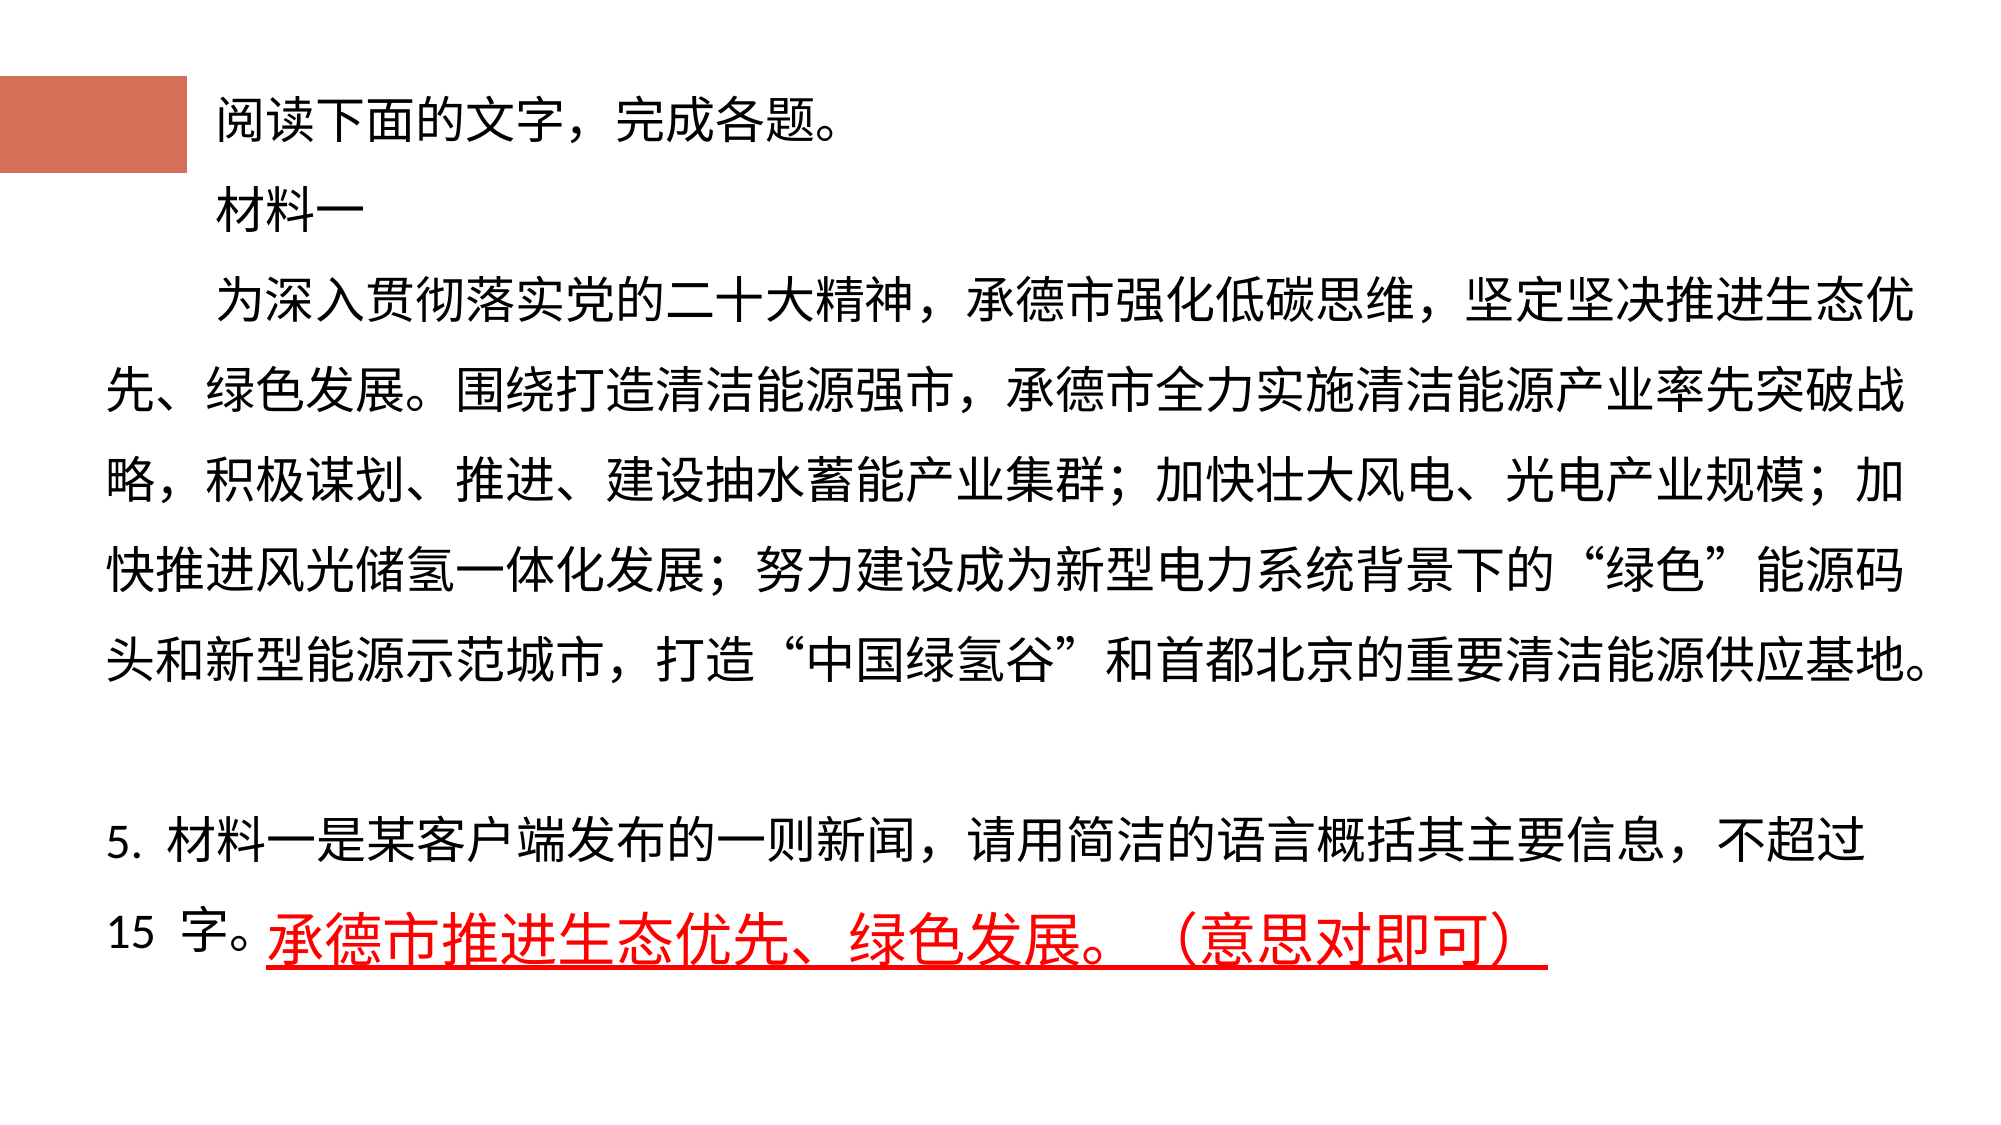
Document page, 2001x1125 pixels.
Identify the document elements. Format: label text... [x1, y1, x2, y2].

text_box 阅读下面的文字，完成各题。 材料一 为深入贯彻落实党的二十大精神，承德市强化低碳思维，坚定坚决推进生态优先、绿色发展。围绕打造清洁能源强市，承德市全力实施清洁能源产业率先突破战略，积极谋划、推进、建设抽水蓄能产业集群；加快壮大风电、光电产业规模；加快推进风光储氢一体化发展；努力建设成为新型电力系统背景下的“绿色”能源码头和新型能源示范城市，打造“中国绿氢谷”和首都北京的重要清洁能源供应基地。 5. 材料一是某客户端发布的一则新闻，请用简洁的语言概括其主要信息，不超过 15 字。 [90, 51, 1955, 981]
text_box 承德市推进生态优先、绿色发展。（意思对即可） [251, 895, 1955, 980]
